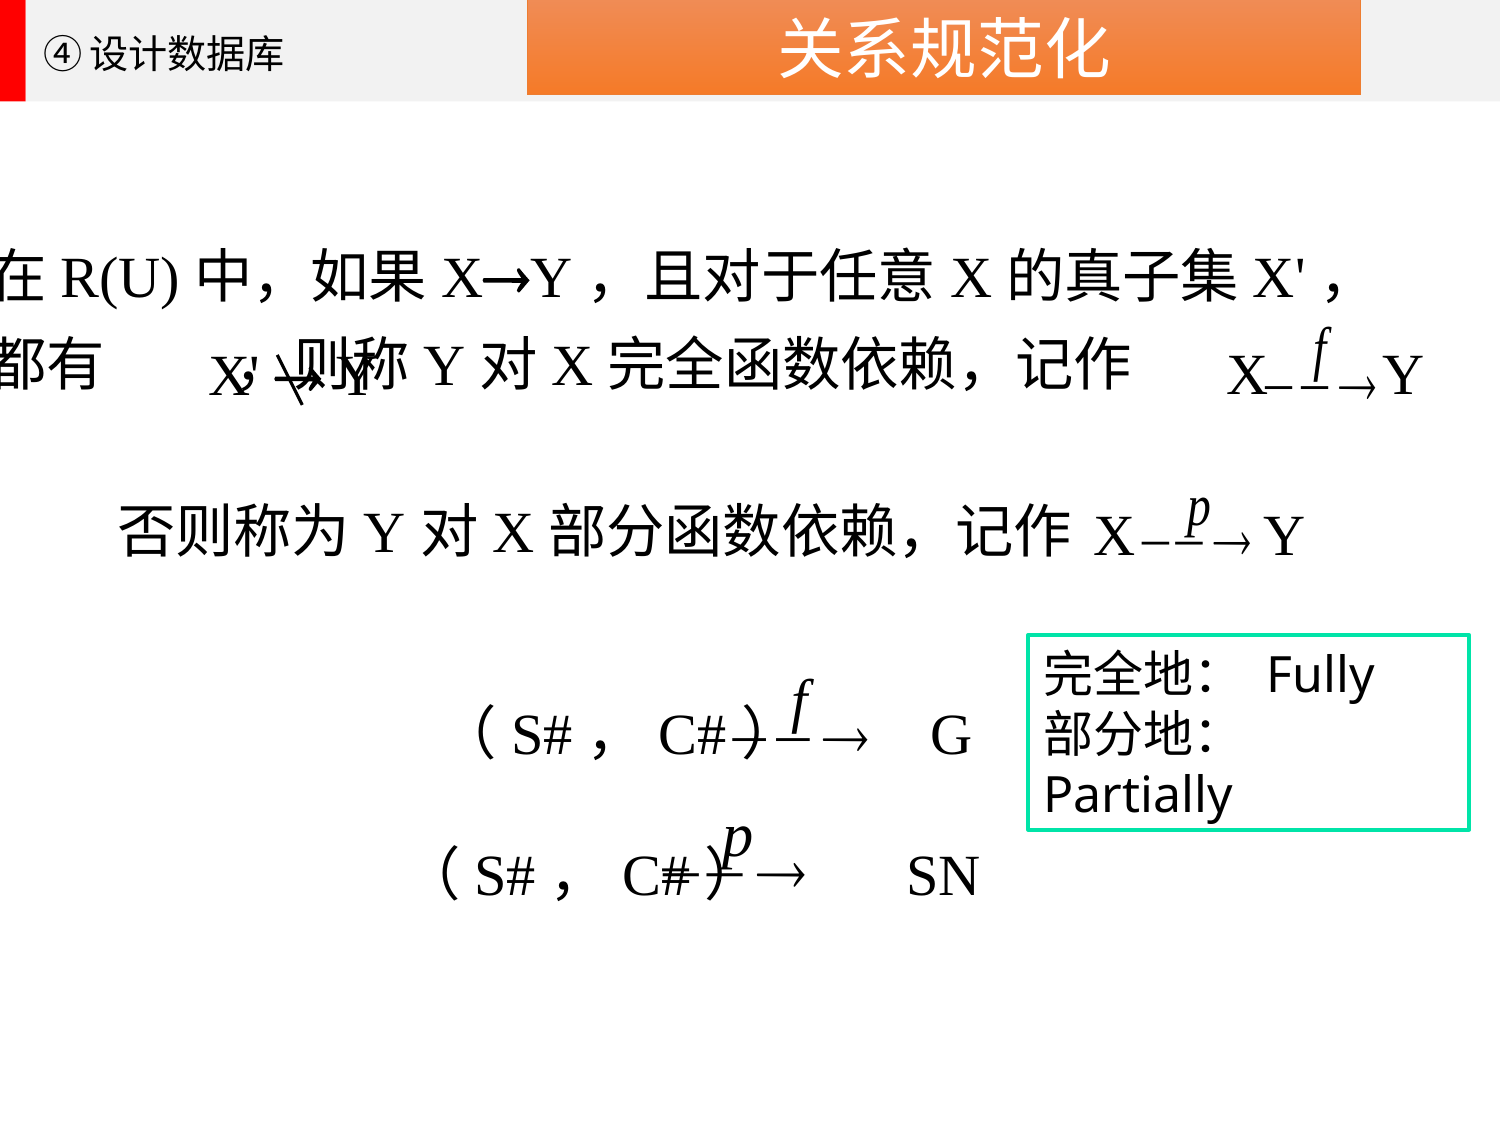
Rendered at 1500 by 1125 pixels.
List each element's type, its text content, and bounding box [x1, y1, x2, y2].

text_box 完全地： Fully 部分地： Partially [1028, 634, 1469, 830]
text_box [424, 662, 986, 775]
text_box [2, 227, 1447, 421]
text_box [100, 467, 1331, 575]
text_box [30, 609, 1475, 1088]
text_box ④设计数据库 [28, 27, 527, 85]
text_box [348, 793, 1036, 915]
text_box 关系规范化 [527, 0, 1361, 95]
